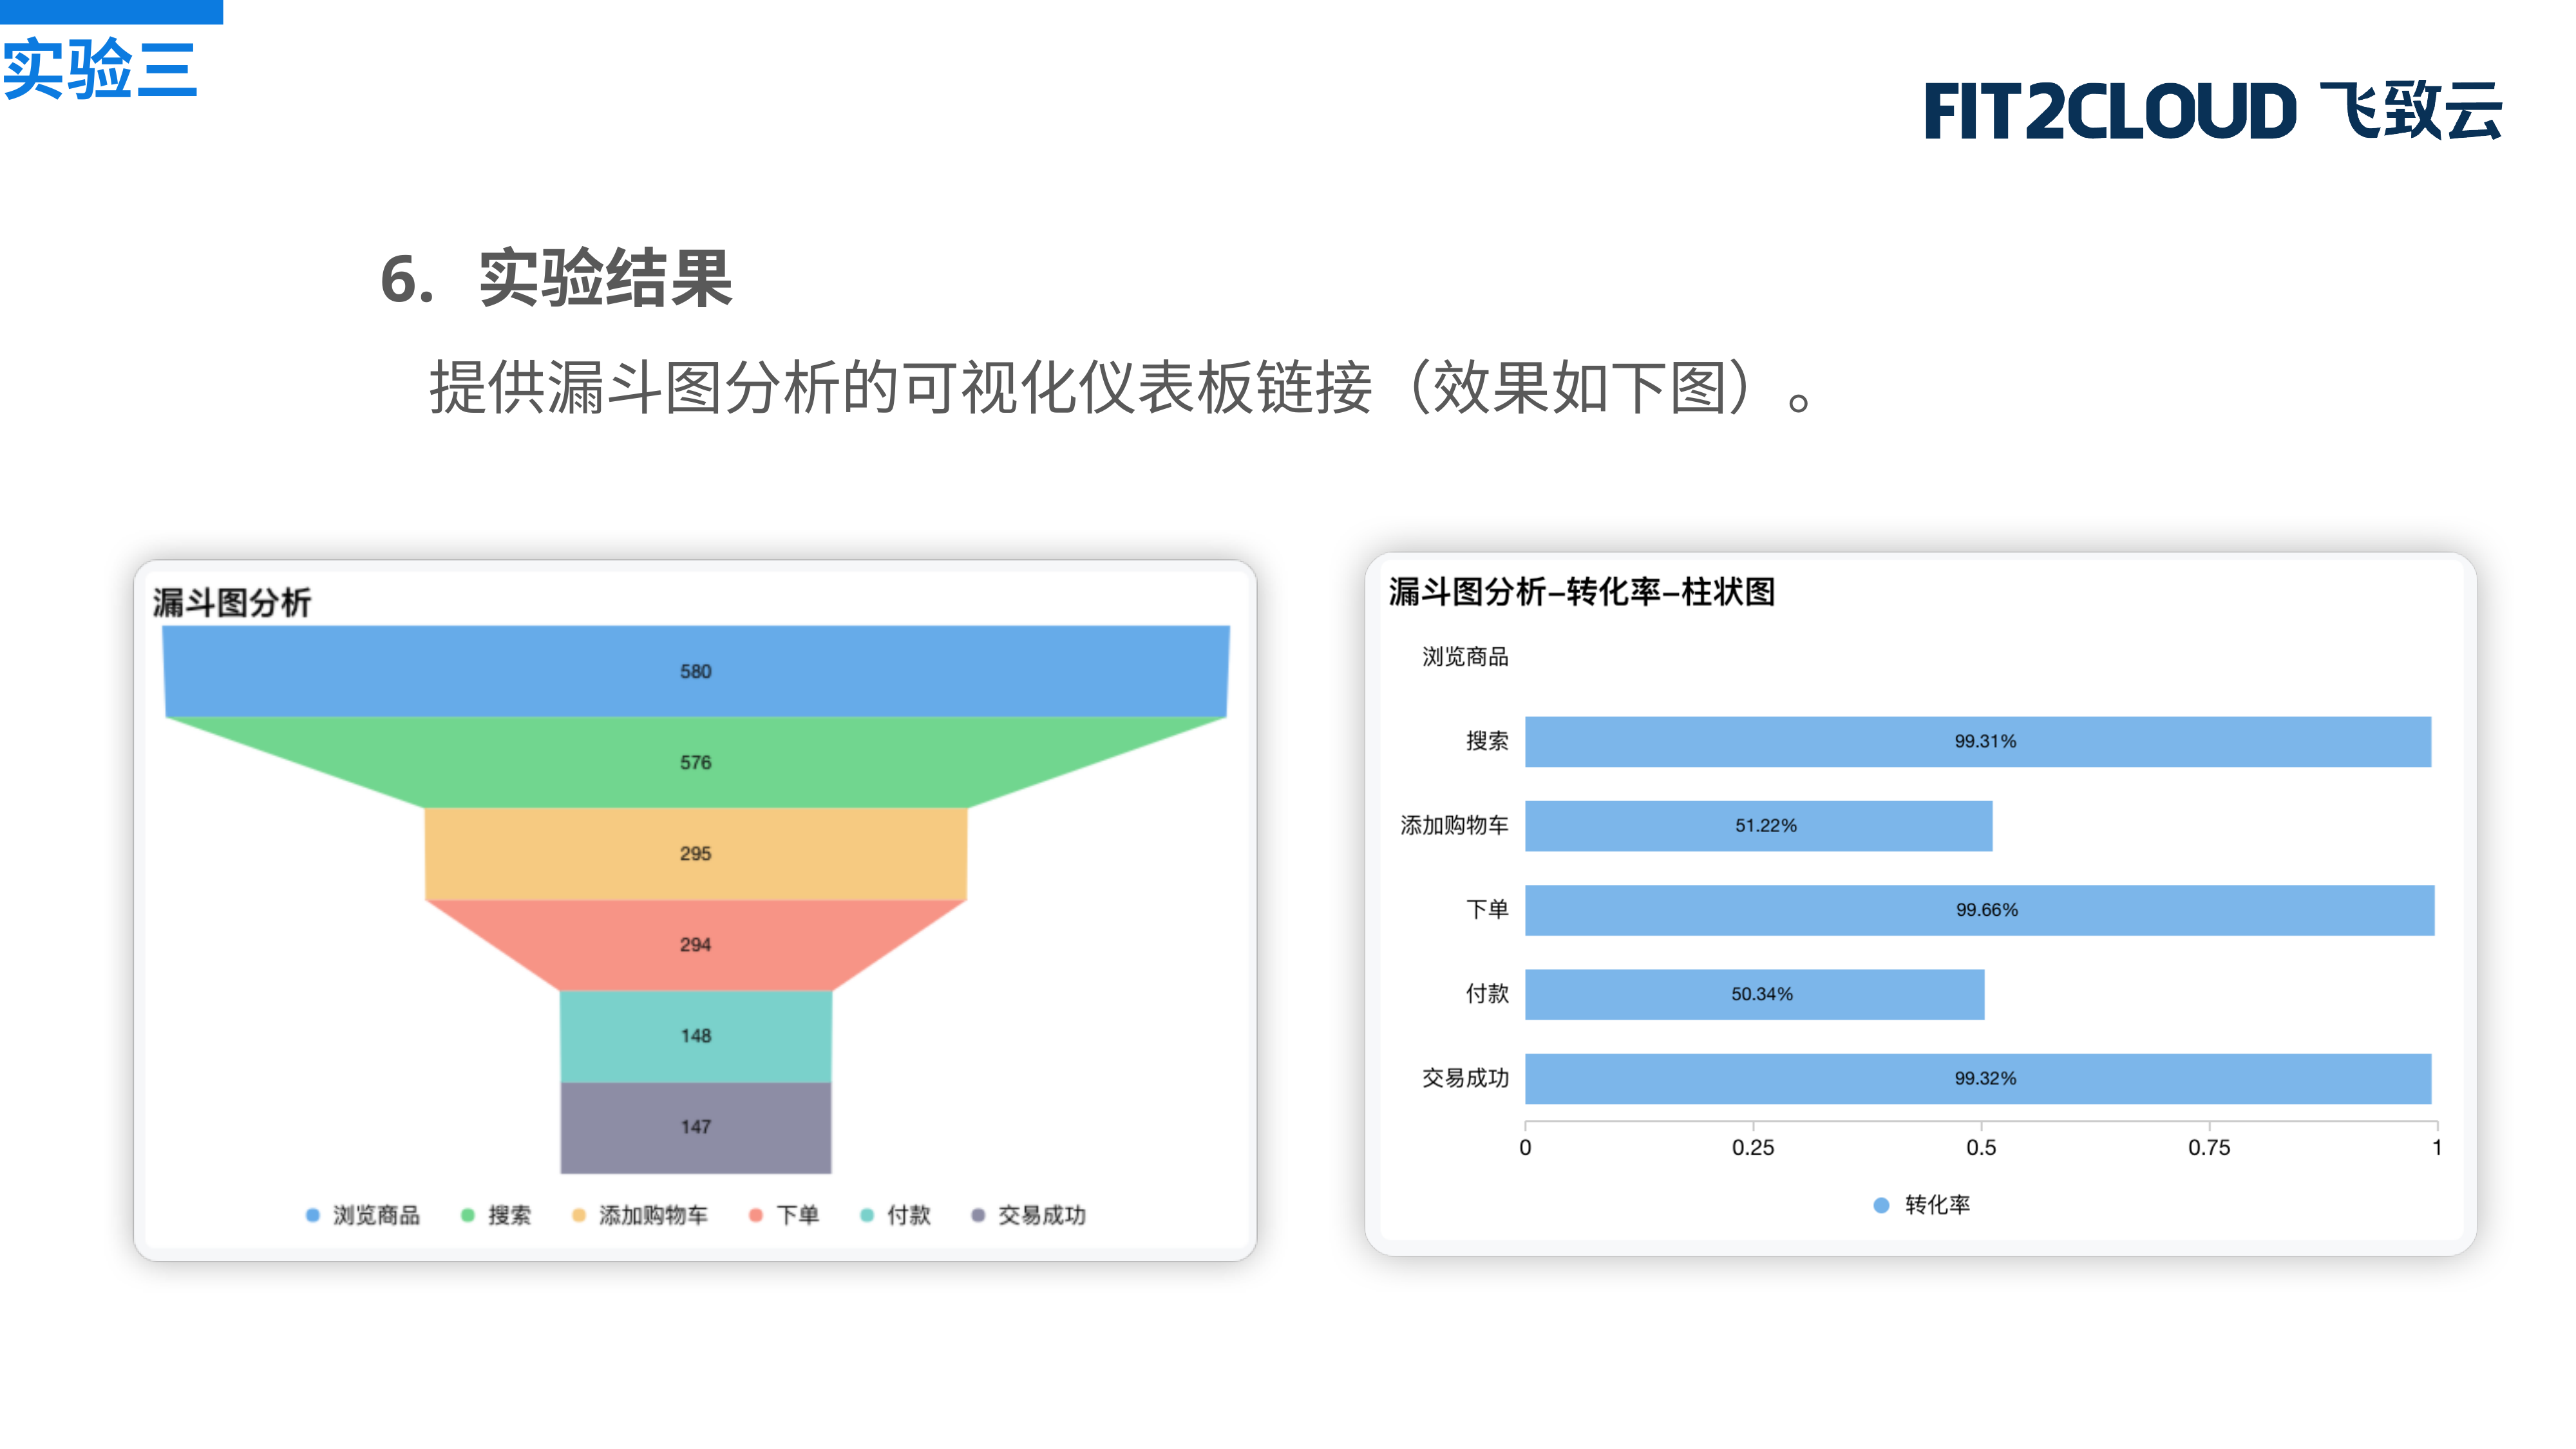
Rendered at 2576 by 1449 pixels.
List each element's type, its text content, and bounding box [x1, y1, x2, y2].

picture [104, 530, 1288, 1293]
picture [1329, 516, 2514, 1293]
text_box 实验结果 提供漏斗图分析的可视化仪表板链接（效果如下图）。 [372, 191, 2357, 428]
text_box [0, 0, 244, 184]
picture [1926, 80, 2503, 140]
